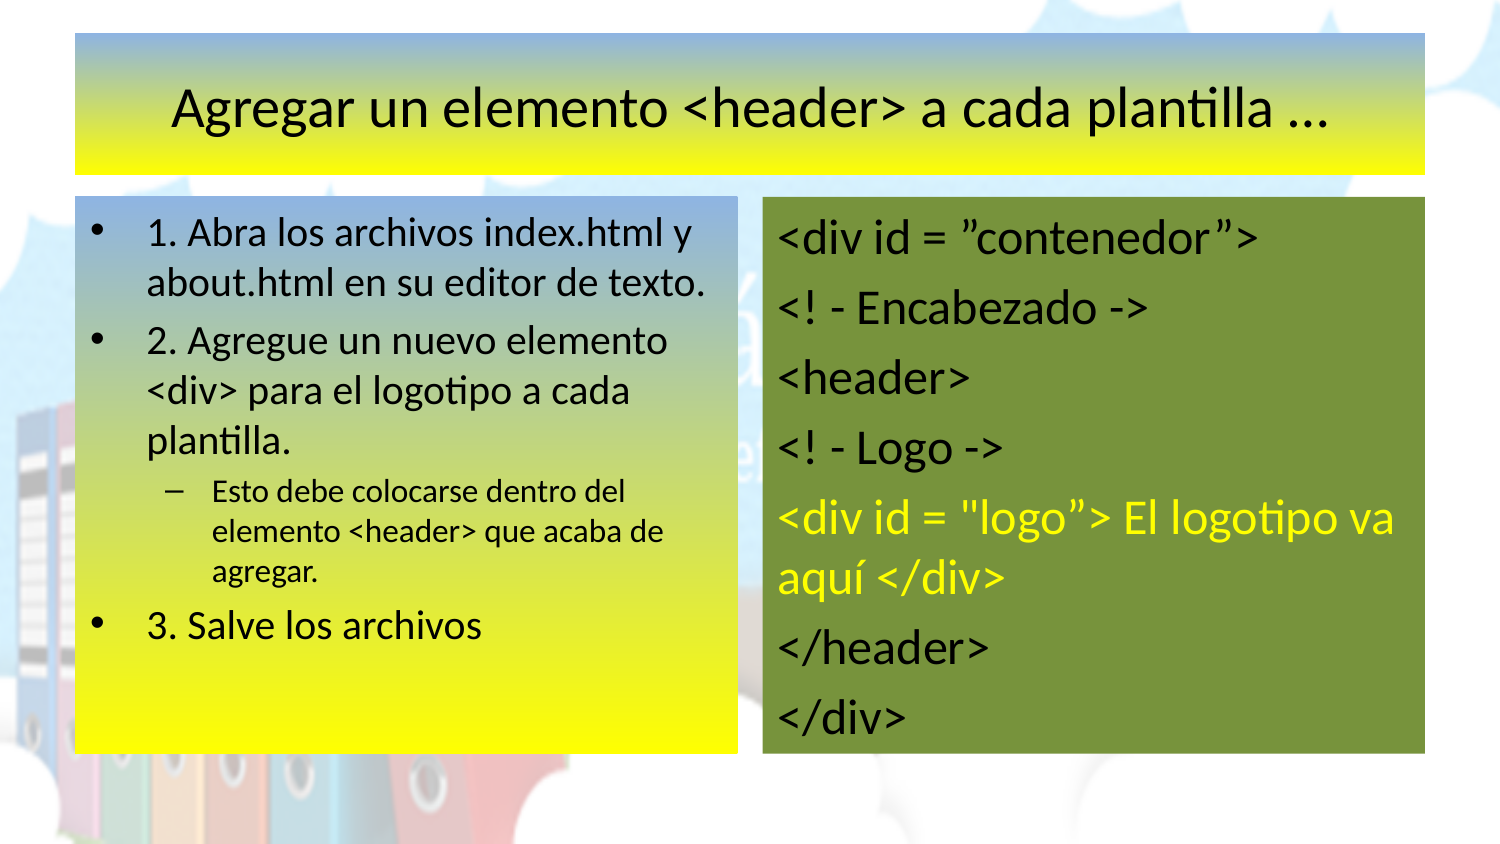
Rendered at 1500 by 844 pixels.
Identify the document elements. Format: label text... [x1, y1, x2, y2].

list 1. Abra los archivos index.html y about.html en su editor de texto. 2. Agregue un nuevo elemento <div> para el logotipo a cada plantilla. Esto debe colocarse dentro del elemento <header> que acaba de agregar. 3. Salve los archivos [75, 196, 738, 754]
title Agregar un elemento <header> a cada plantilla … [75, 33, 1425, 175]
list <div id = ”contenedor”> <! - Encabezado -> <header> <! - Logo -> <div id = "logo”> El logotipo va aquí </div> </header> </div> [762, 196, 1425, 754]
